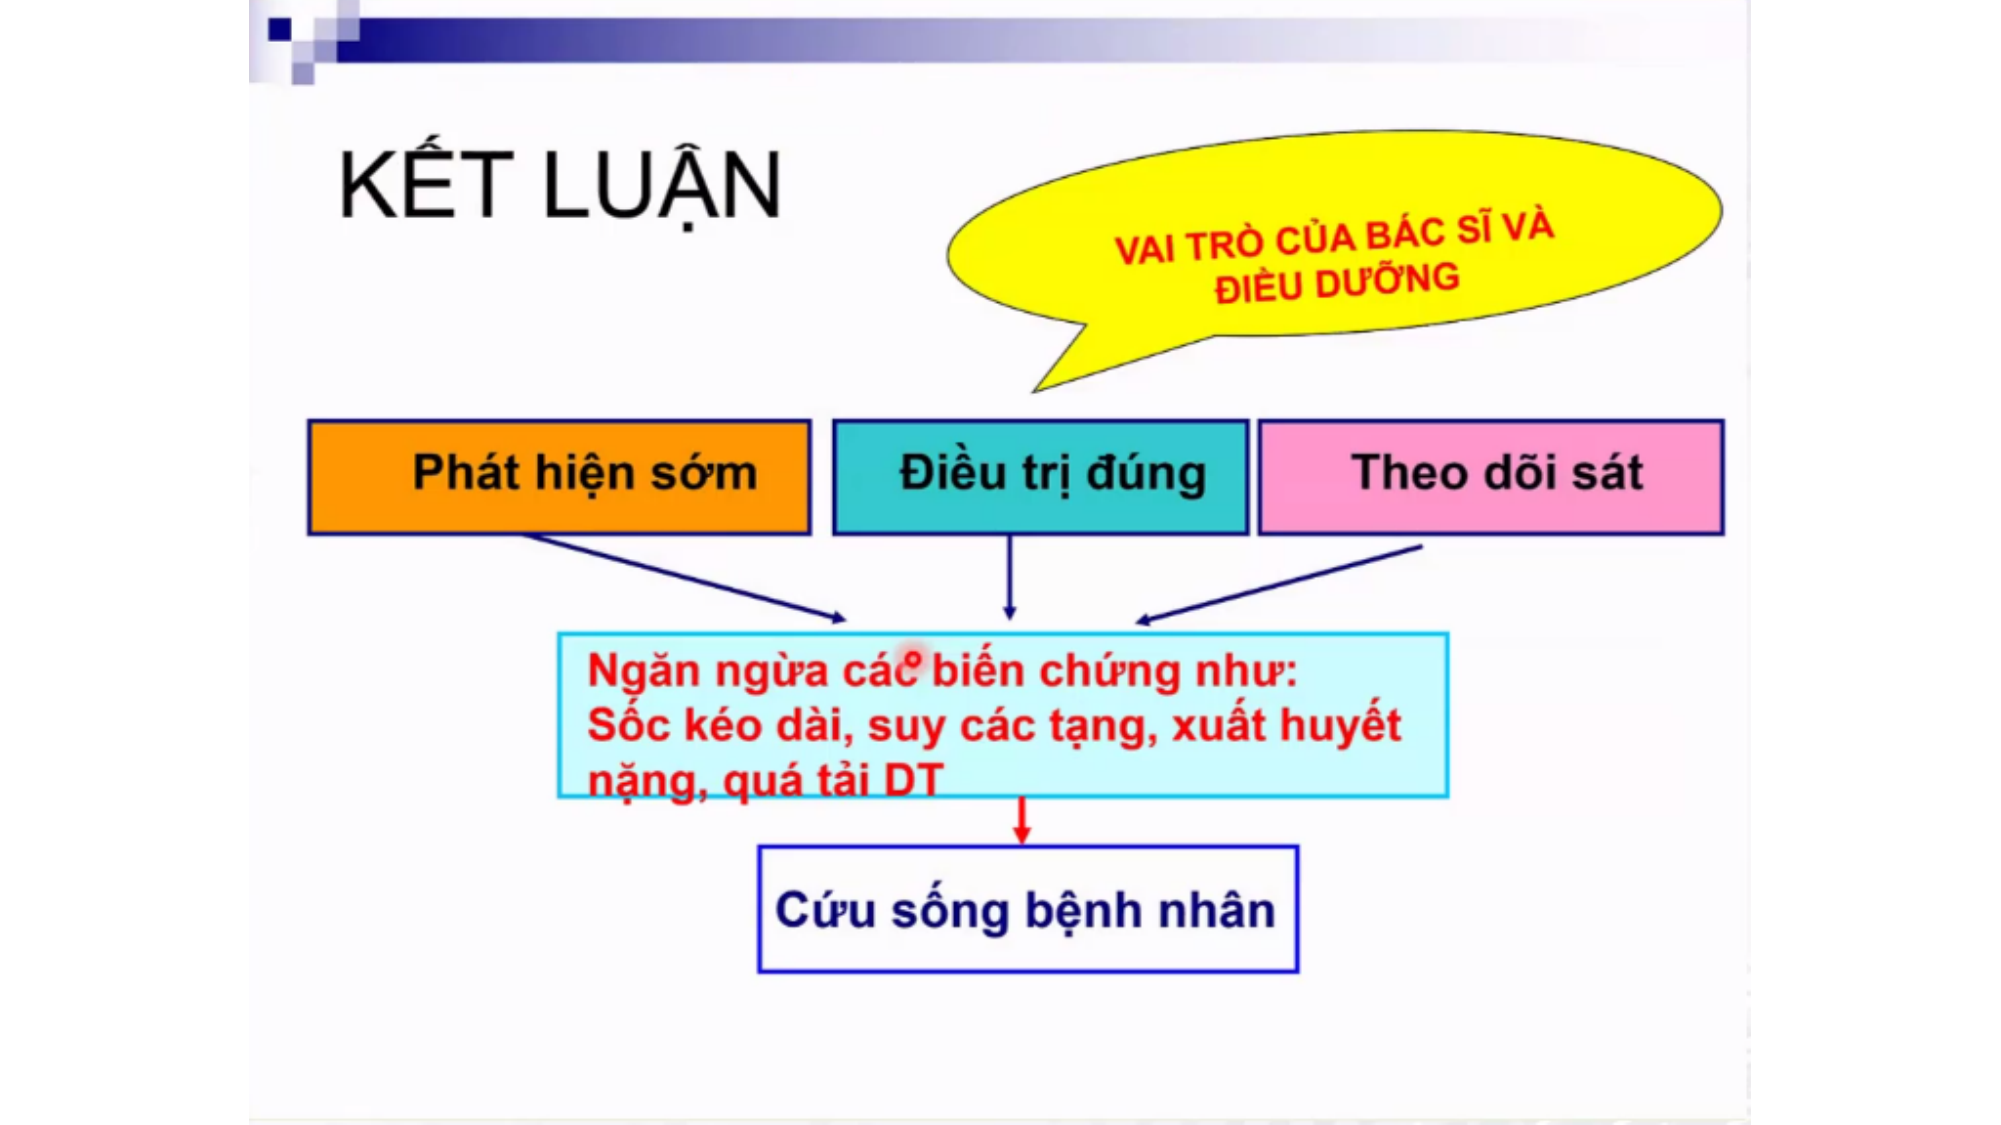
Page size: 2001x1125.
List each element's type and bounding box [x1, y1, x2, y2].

picture [249, 0, 1751, 1125]
